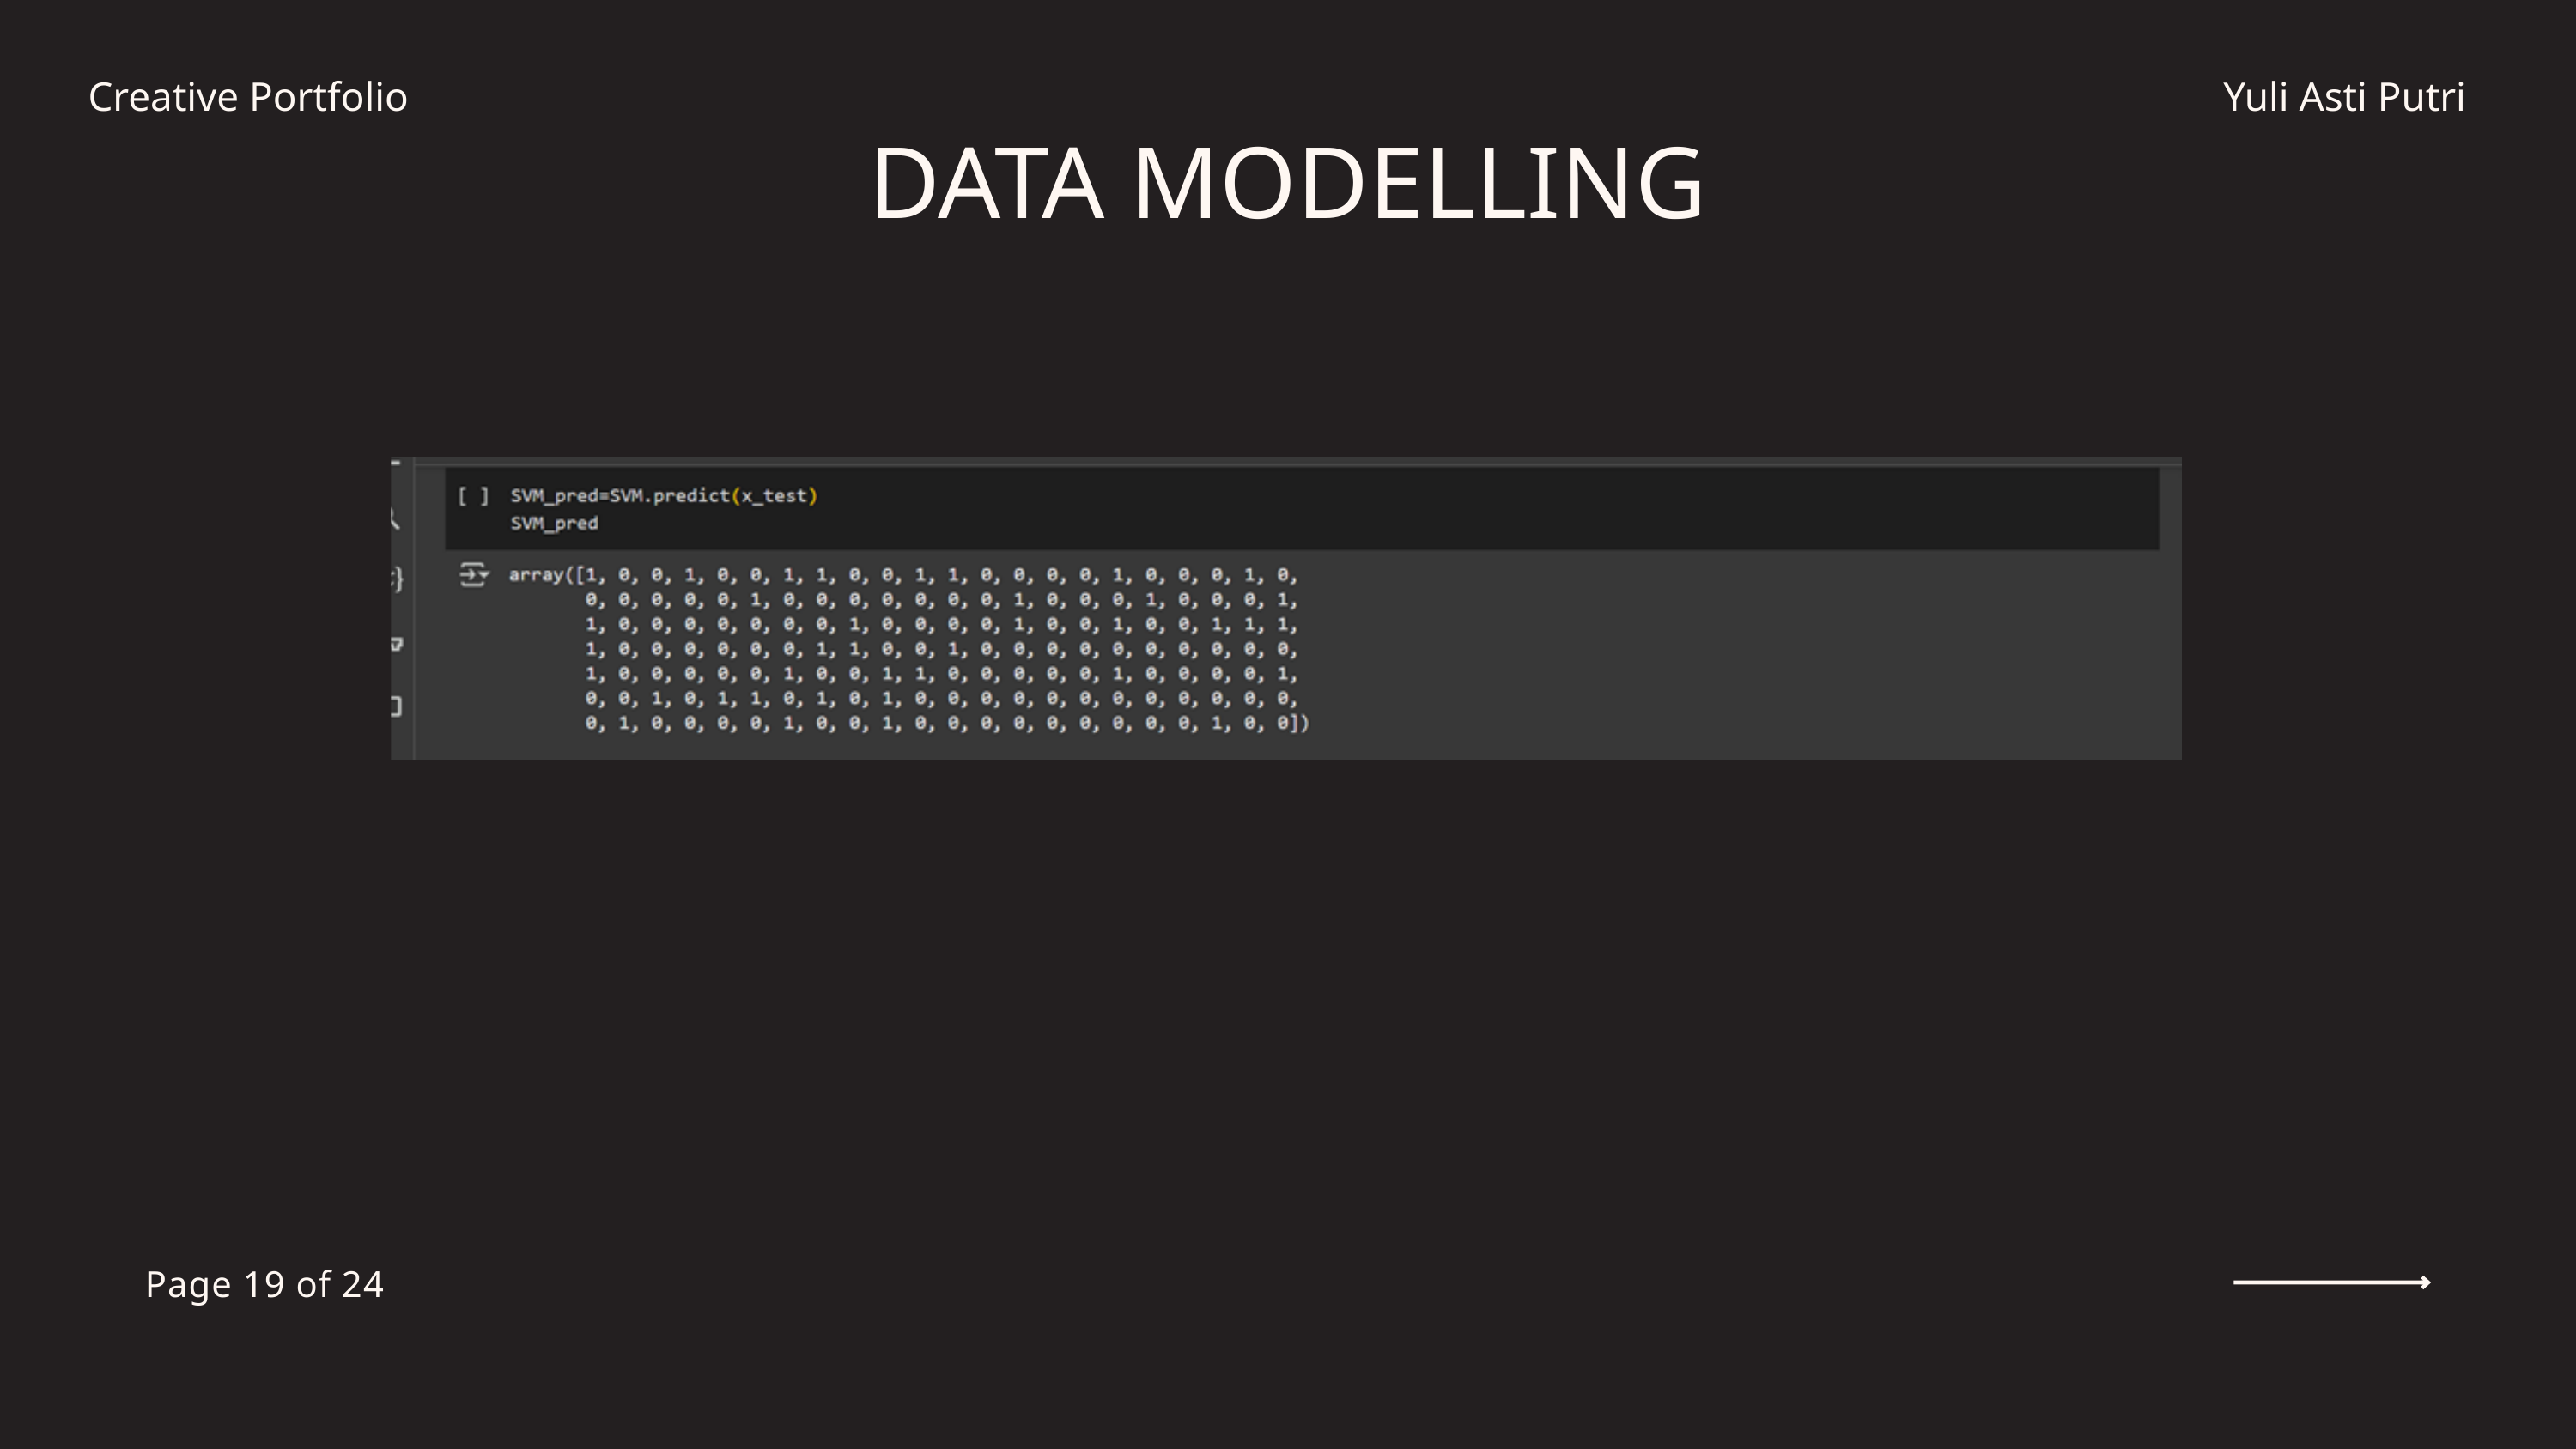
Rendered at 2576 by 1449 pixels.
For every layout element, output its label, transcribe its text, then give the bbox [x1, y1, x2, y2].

text_box Page 19 of 24 [144, 1254, 696, 1305]
text_box [391, 457, 2182, 760]
text_box Creative Portfolio [88, 64, 862, 120]
text_box Yuli Asti Putri [1692, 64, 2467, 120]
text_box DATA MODELLING [393, 110, 2182, 239]
